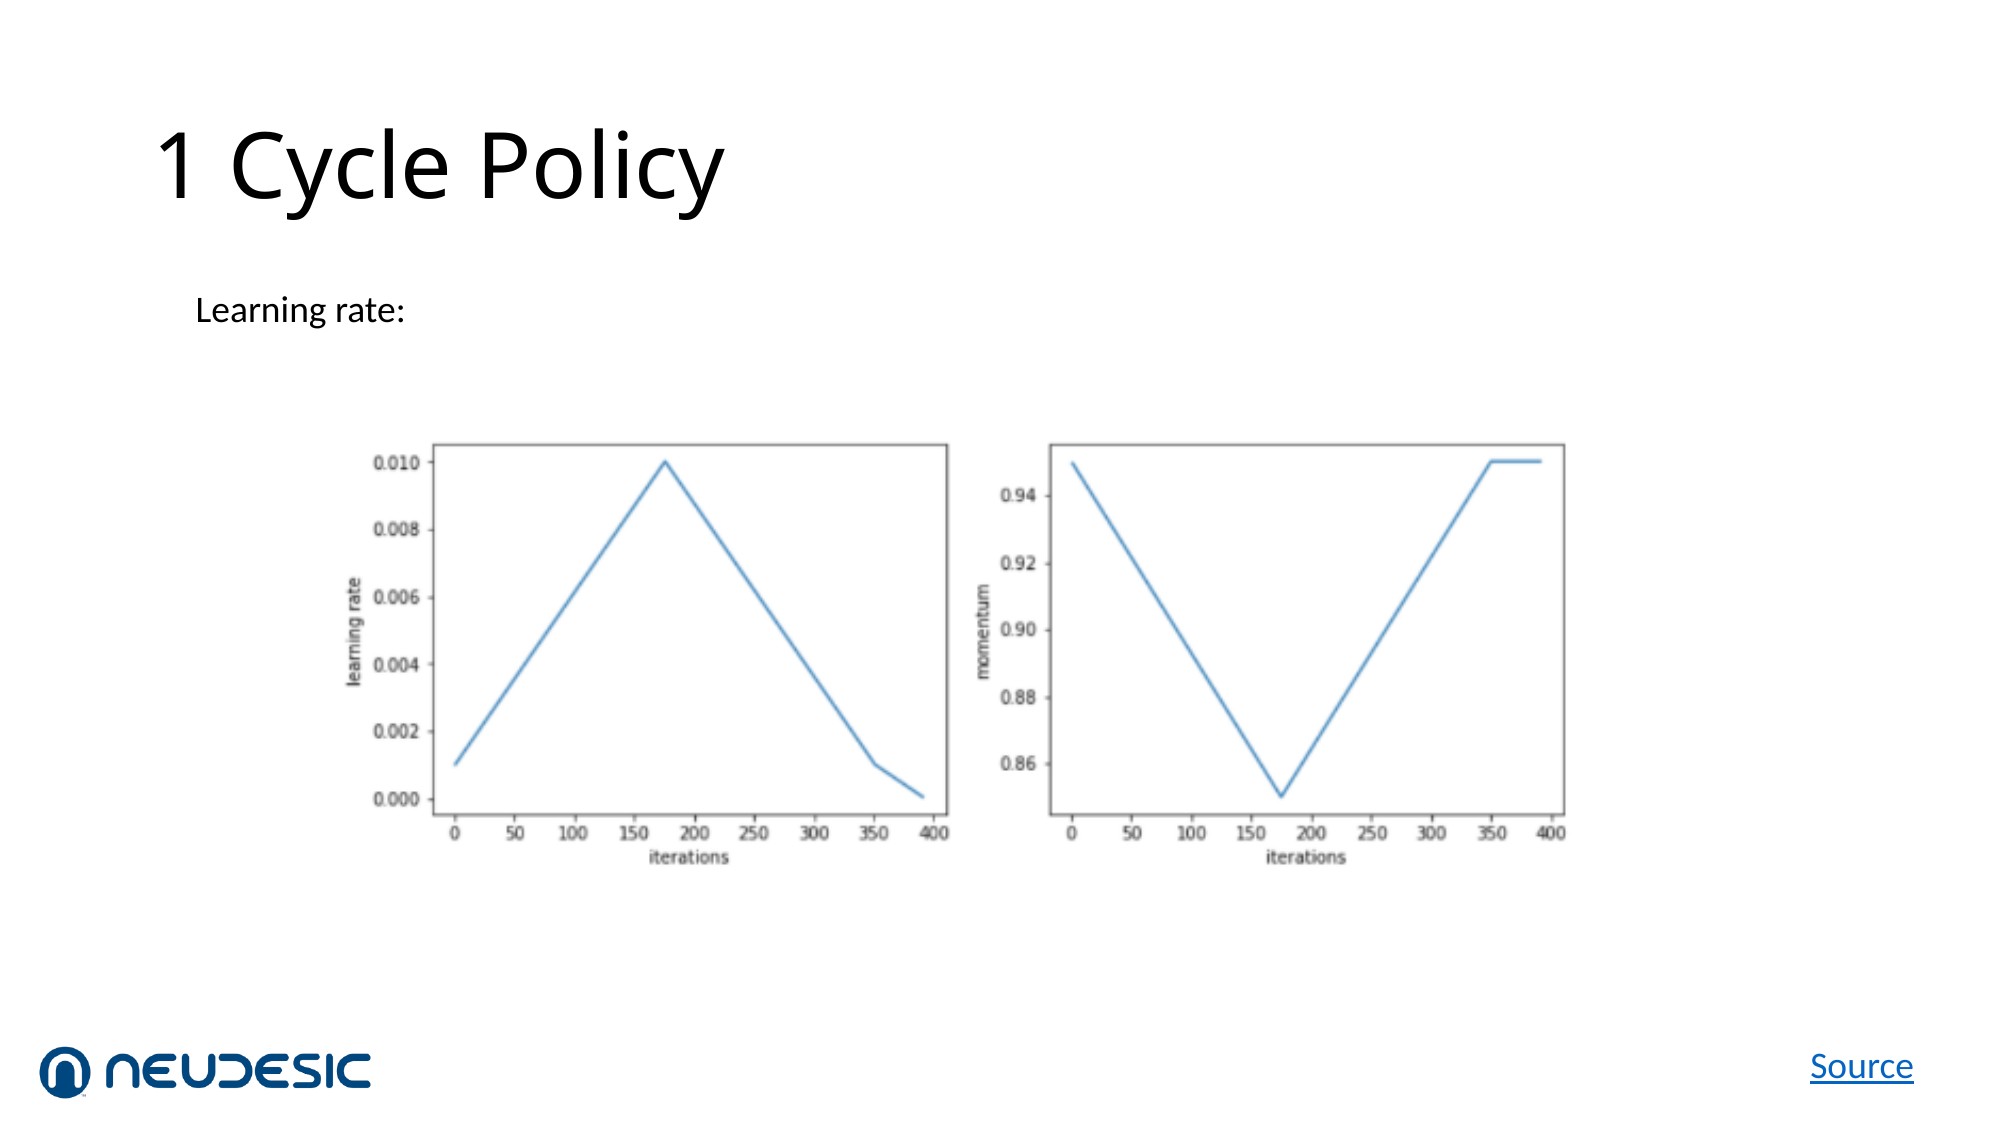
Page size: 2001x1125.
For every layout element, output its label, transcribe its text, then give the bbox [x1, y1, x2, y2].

title 1 Cycle Policy [137, 59, 1863, 278]
picture [32, 1045, 377, 1099]
text_box Source [1795, 1033, 1930, 1094]
text_box Learning rate: [180, 277, 430, 337]
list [302, 389, 1634, 899]
